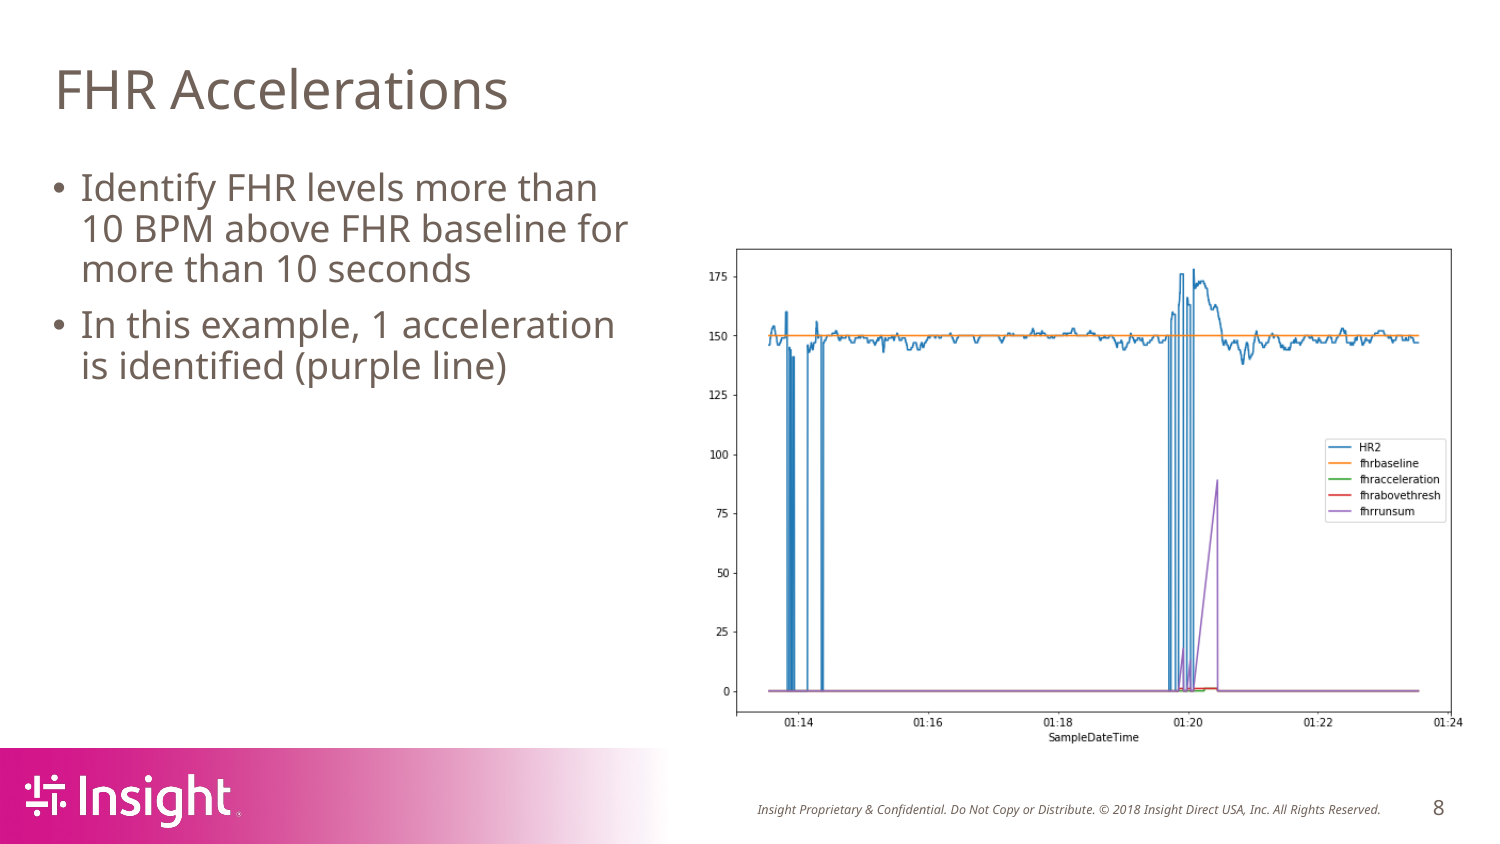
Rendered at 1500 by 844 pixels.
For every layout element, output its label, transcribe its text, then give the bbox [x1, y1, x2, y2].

list Identify FHR levels more than 10 BPM above FHR baseline for more than 10 seconds In this example, 1 acceleration is identified (purple line) [37, 161, 646, 644]
title FHR Accelerations [39, 36, 1470, 148]
picture [0, 237, 1470, 844]
